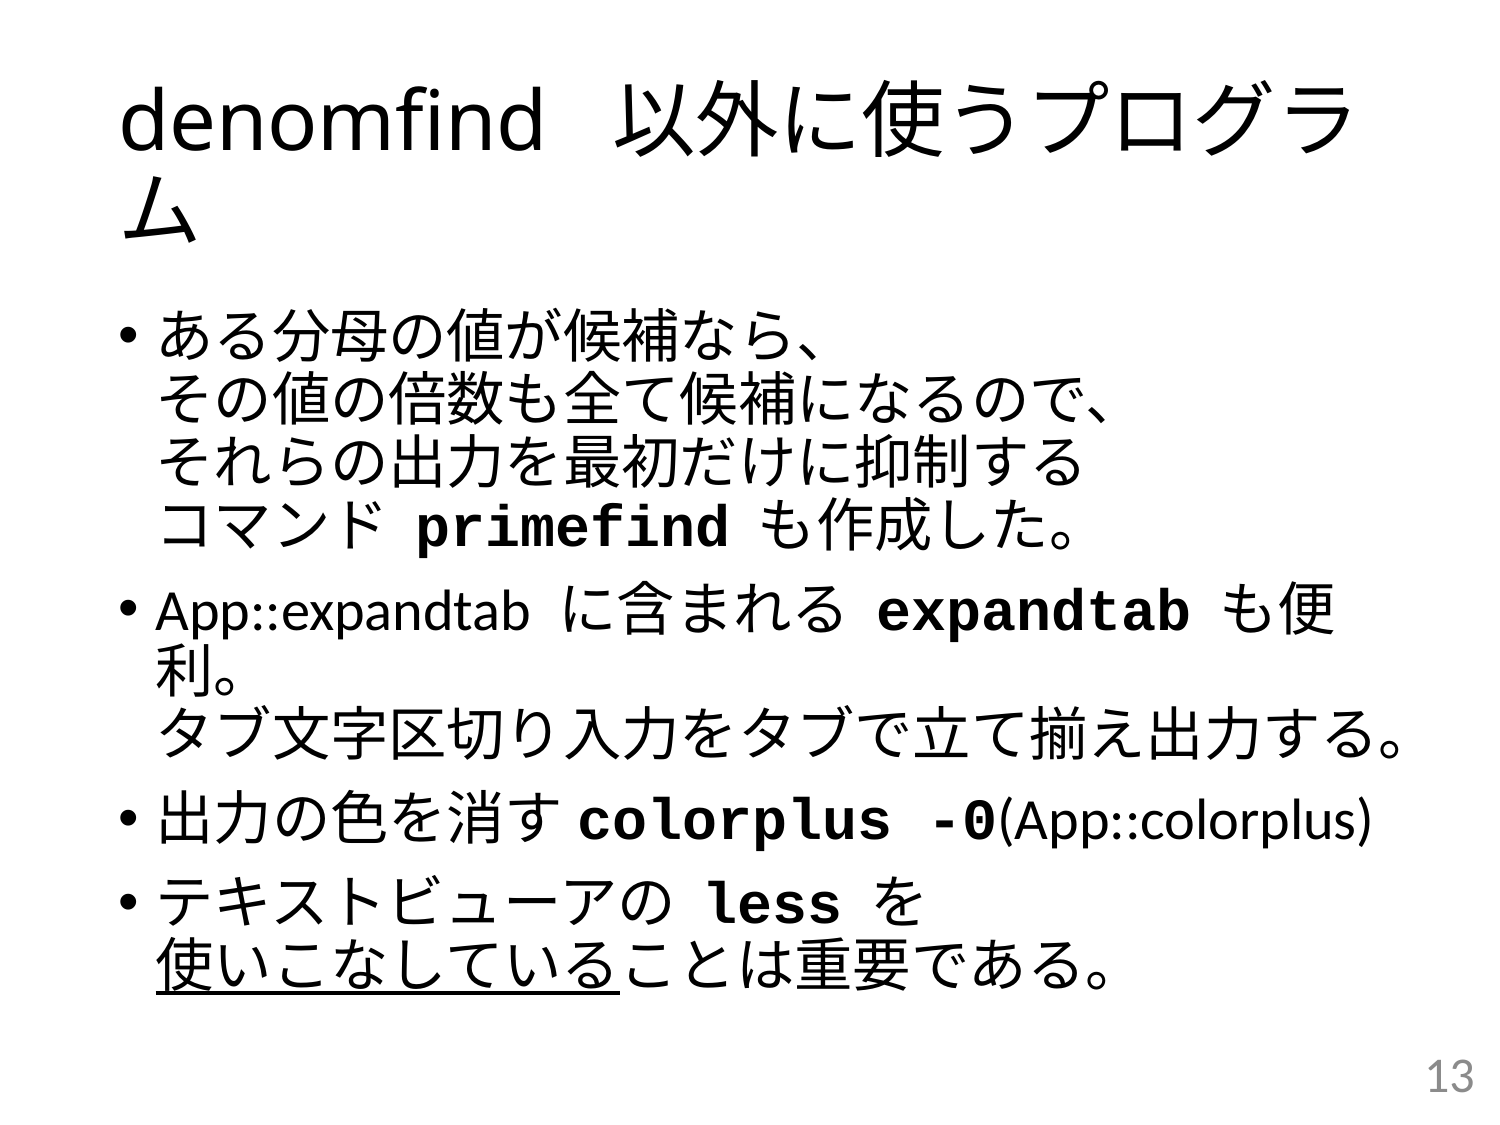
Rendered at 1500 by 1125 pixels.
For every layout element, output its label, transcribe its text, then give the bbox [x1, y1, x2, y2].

list ある分母の値が候補なら、 その値の倍数も全て候補になるので、 それらの出力を最初だけに抑制する コマンド primefind も作成した。 App::expandtab に含まれる expandtab も便利。 タブ文字区切り入力をタブで立て揃え出力する。 出力の色を消すcolorplus -0(App::colorplus) テキストビューアの less を 使いこなしていることは重要である。 [103, 299, 1397, 1014]
slide_number 13 [1152, 1042, 1490, 1103]
title denomfind 以外に使うプログラム [103, 59, 1397, 278]
